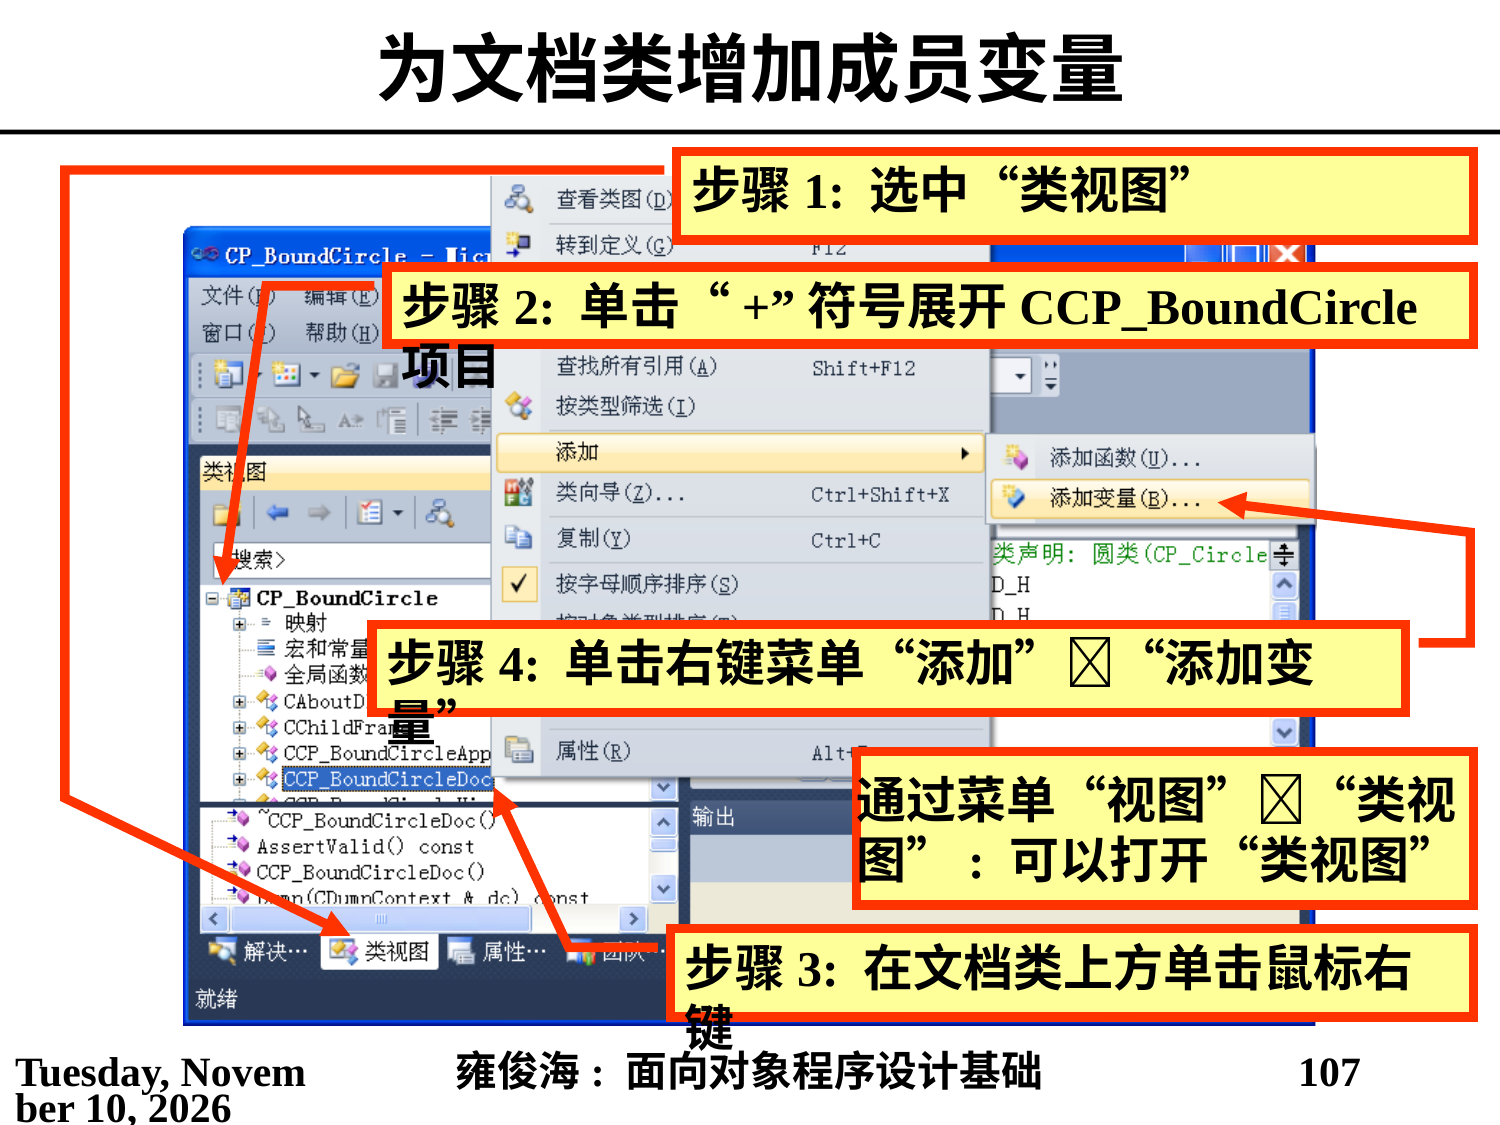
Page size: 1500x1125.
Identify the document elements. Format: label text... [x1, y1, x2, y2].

footer 雍俊海: 面向对象程序设计基础 [337, 1042, 1161, 1103]
text_box 步骤1: 选中“类视图” [676, 151, 1474, 240]
text_box 步骤3: 在文档类上方单击鼠标右键 [1317, 928, 1474, 1018]
slide_number 107 [1161, 1042, 1499, 1103]
title 为文档类增加成员变量 [0, 0, 1500, 132]
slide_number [0, 1042, 337, 1103]
text_box 步骤2: 单击“+”符号展开CCP_BoundCircle项目 [1317, 267, 1474, 344]
text_box 步骤4: 单击右键菜单“添加”“添加变量” [1317, 624, 1406, 713]
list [183, 176, 1317, 1026]
text_box 通过菜单“视图”“类视图”: 可以打开“类视图” [1317, 751, 1474, 905]
